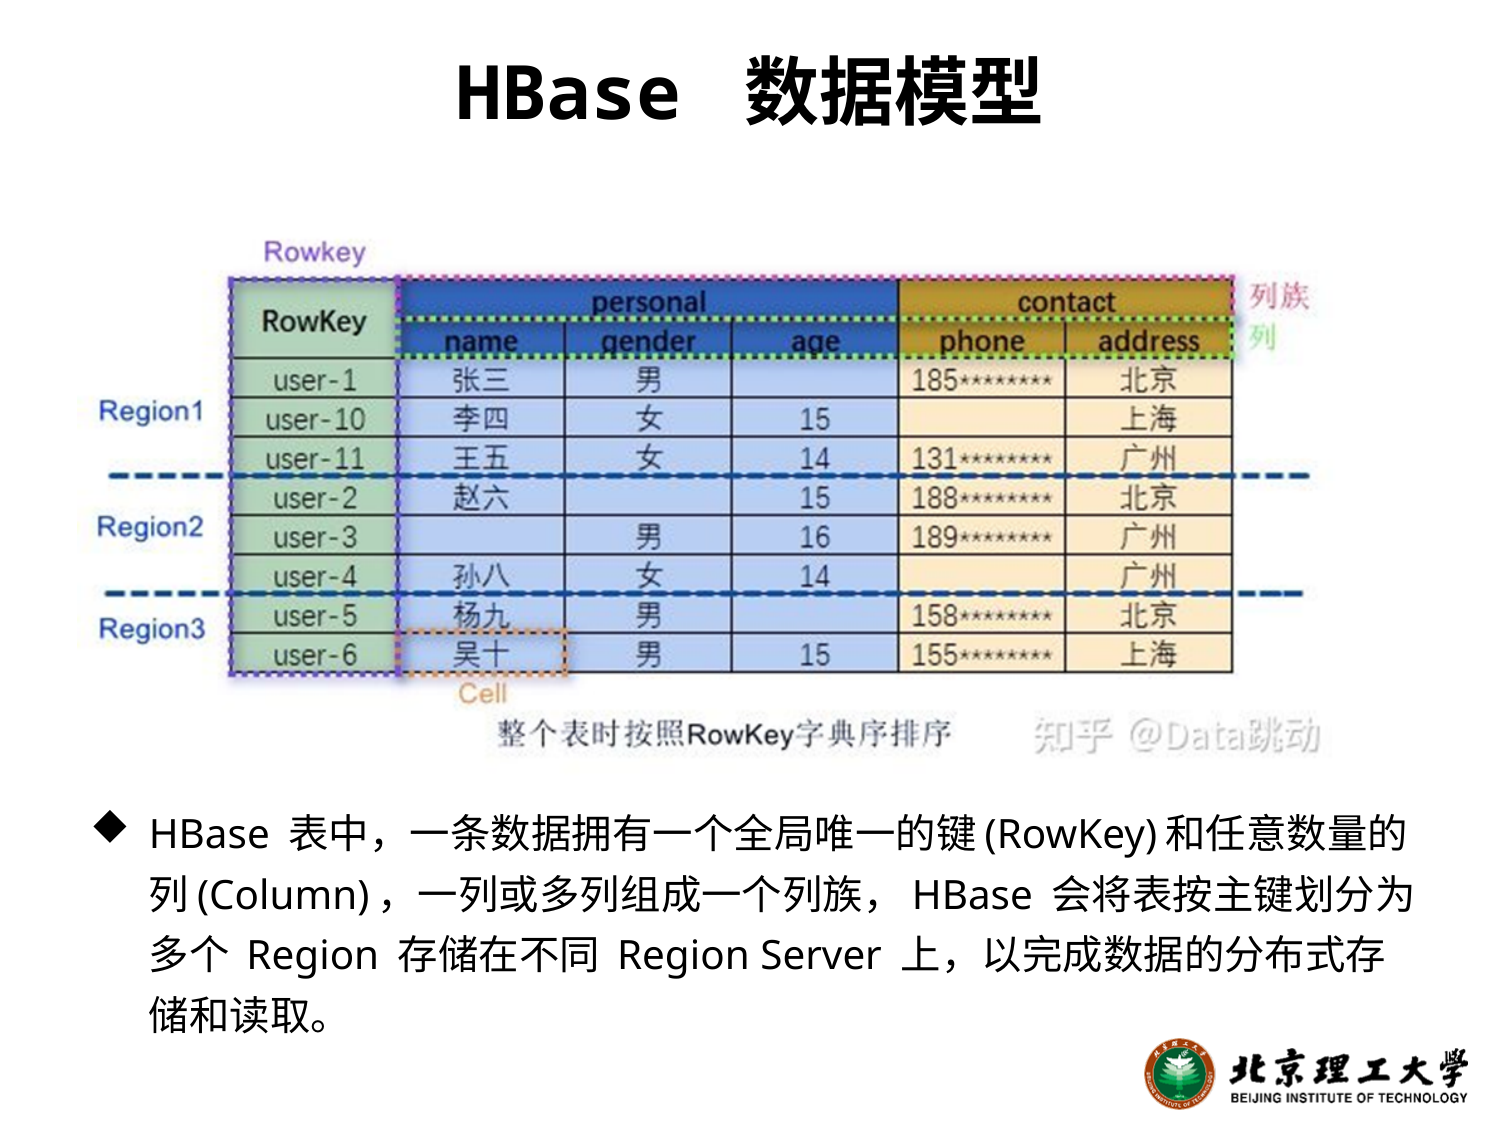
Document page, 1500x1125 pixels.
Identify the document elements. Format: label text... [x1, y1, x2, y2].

picture [77, 207, 1353, 789]
title HBase 数据模型 [76, 17, 1425, 163]
list HBase 表中，一条数据拥有一个全局唯一的键(RowKey)和任意数量的列(Column)，一列或多列组成一个列族，HBase 会将表按主键划分为多个 Region 存储在不同 Region Server 上，以完成数据的分布式存储和读取。 [75, 788, 1436, 1047]
picture [1144, 1038, 1468, 1110]
